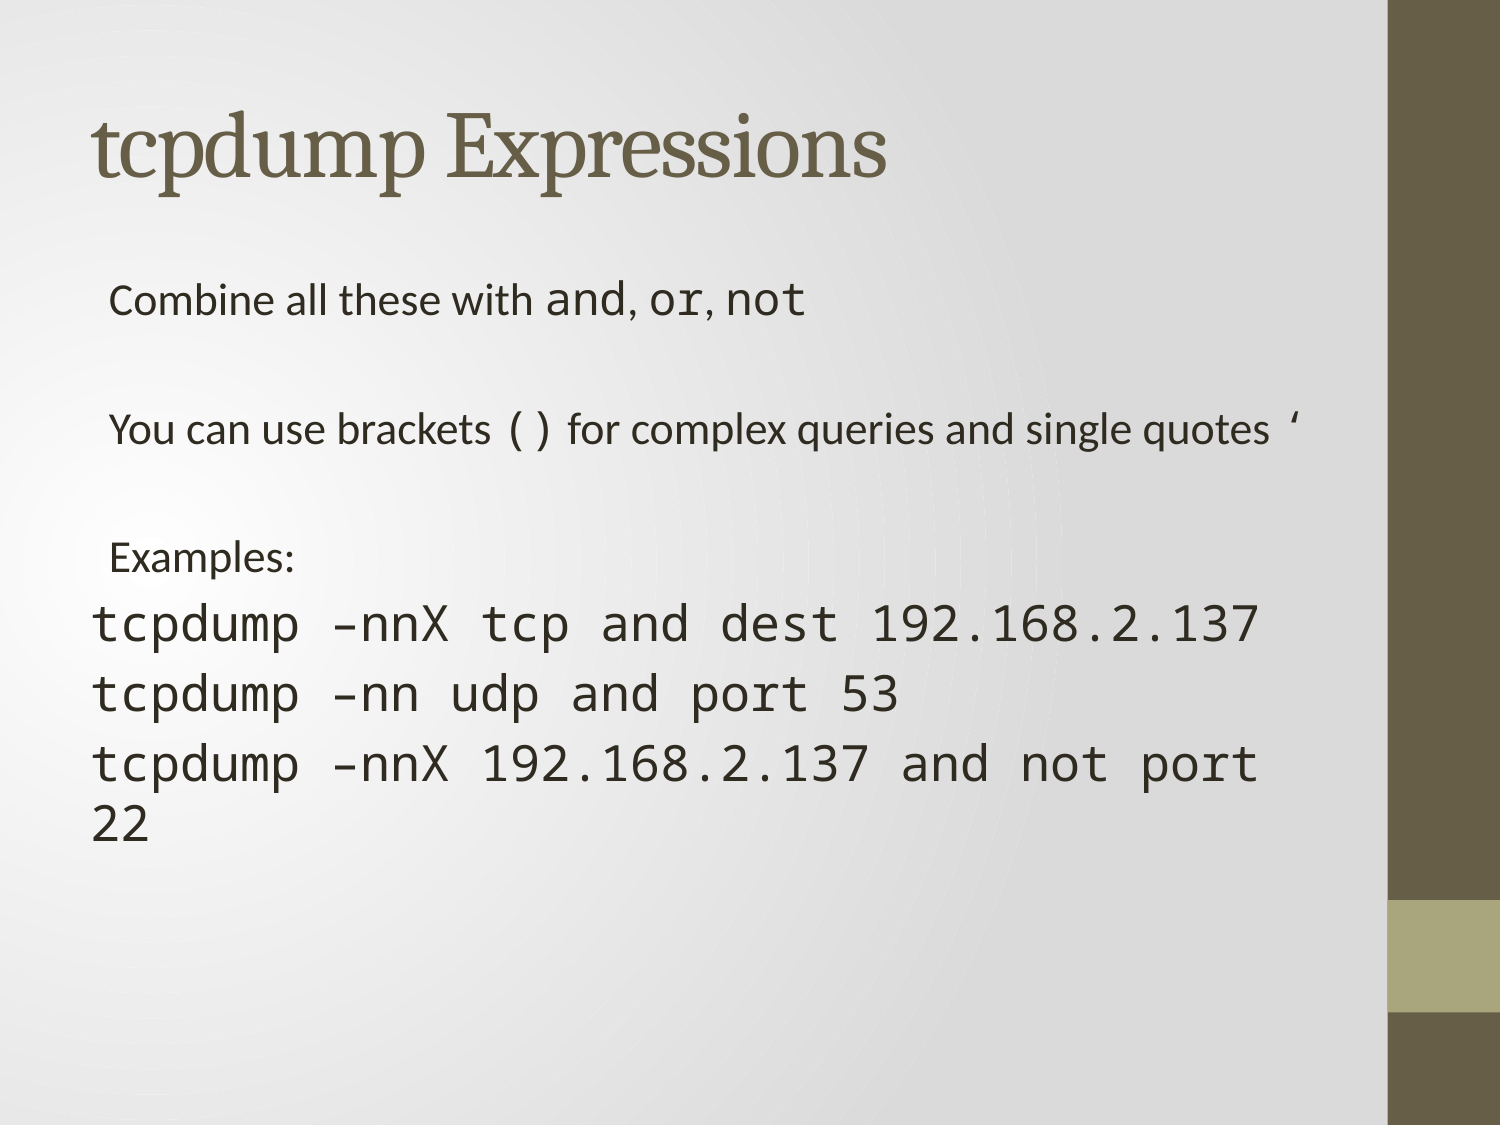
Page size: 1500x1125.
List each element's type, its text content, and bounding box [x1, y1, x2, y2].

list Combine all these with and, or, not You can use brackets () for complex queries and single quotes ‘ Examples: tcpdump –nnX tcp and dest 192.168.2.137 tcpdump –nn udp and port 53 tcpdump –nnX 192.168.2.137 and not port 22 [75, 262, 1325, 1050]
title tcpdump Expressions [75, 45, 1325, 233]
